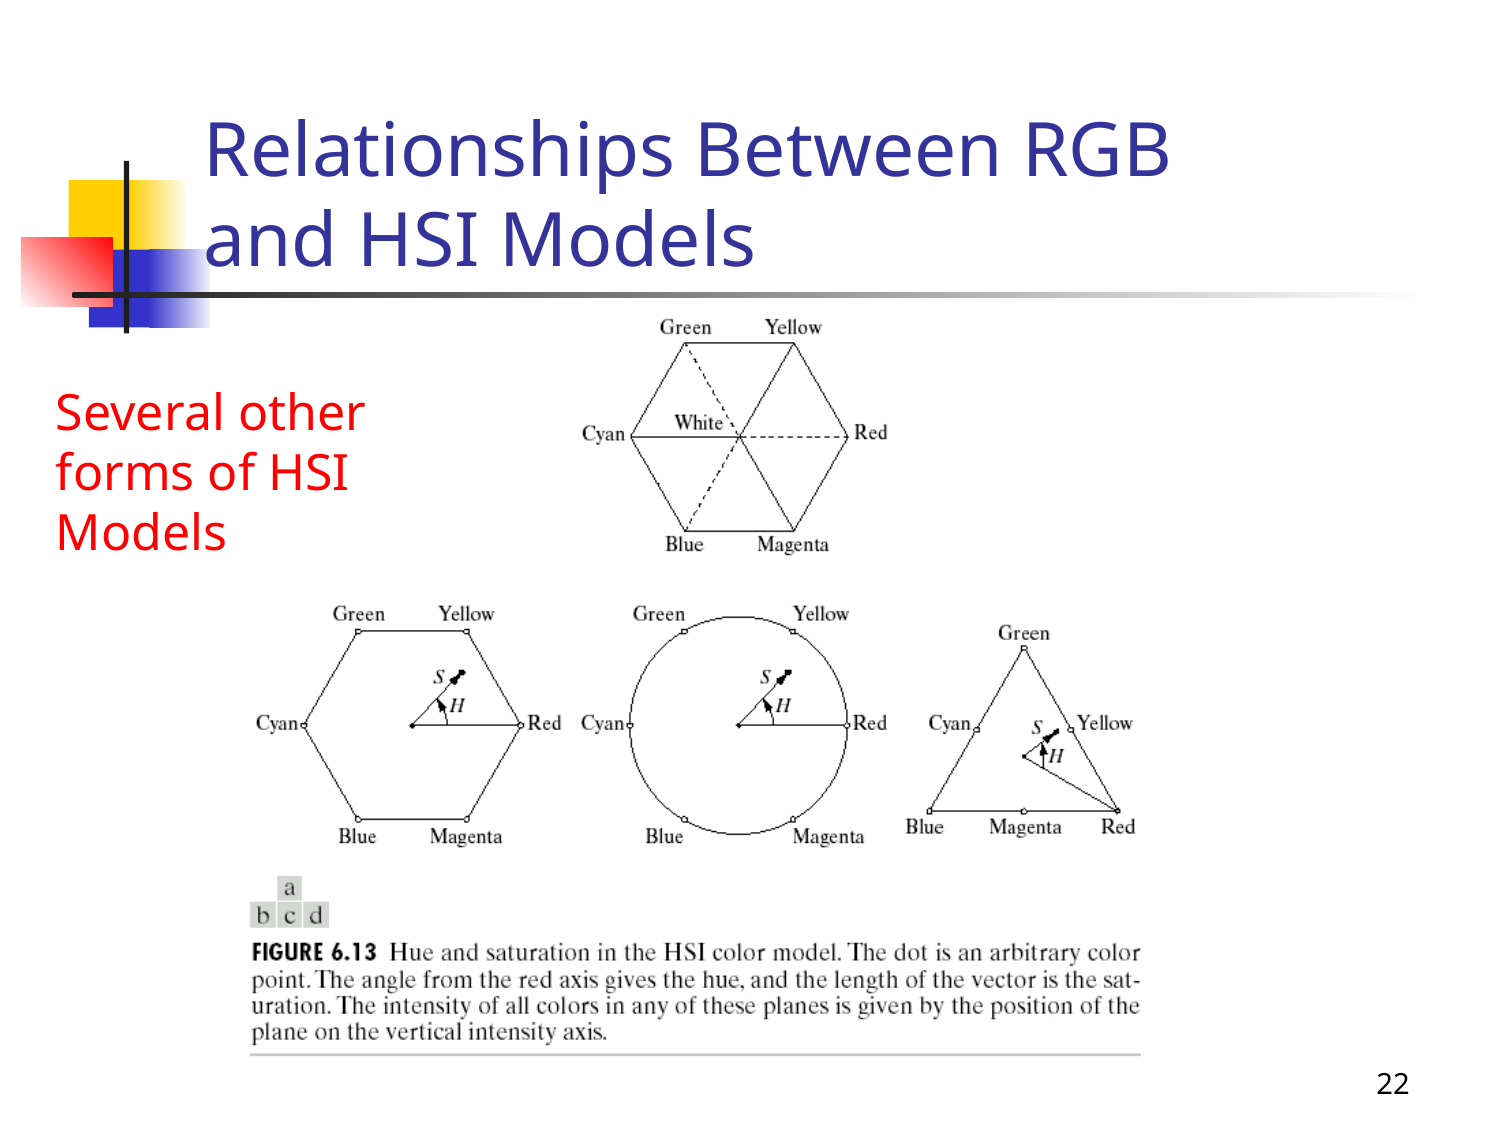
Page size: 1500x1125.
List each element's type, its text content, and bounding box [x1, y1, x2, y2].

title Relationships Between RGB and HSI Models [188, 101, 1341, 289]
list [241, 311, 1153, 1059]
text_box Several other forms of HSI Models [41, 373, 236, 569]
slide_number 22 [1112, 1037, 1425, 1113]
